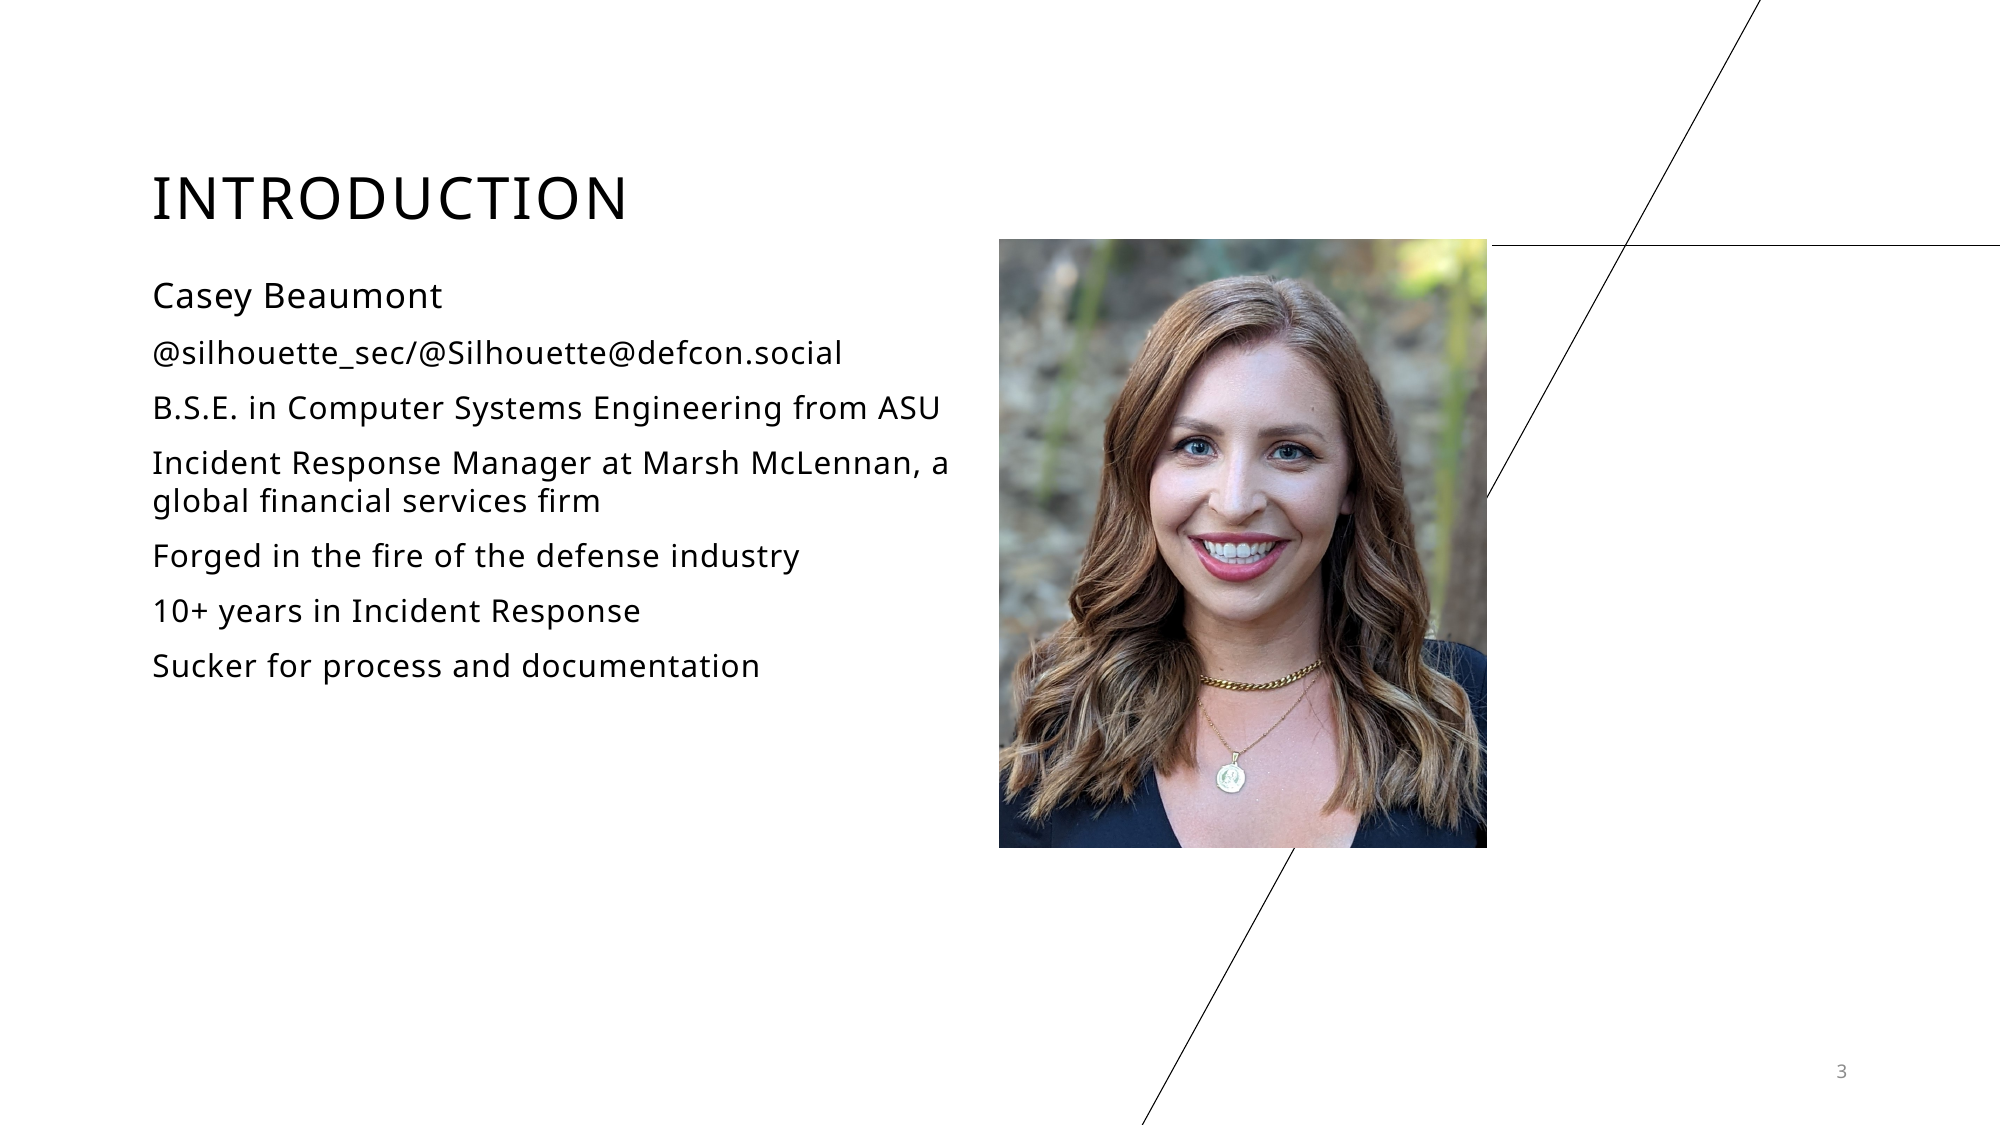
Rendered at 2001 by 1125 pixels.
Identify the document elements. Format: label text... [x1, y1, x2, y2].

list Casey Beaumont @silhouette_sec/@Silhouette@defcon.social B.S.E. in Computer Systems Engineering from ASU Incident Response Manager at Marsh McLennan, a global financial services firm Forged in the fire of the defense industry 10+ years in Incident Response Sucker for process and documentation [137, 265, 976, 724]
picture [999, 239, 1487, 848]
slide_number 3 [1412, 1042, 1863, 1103]
title INTRODUCTION [137, 41, 976, 240]
